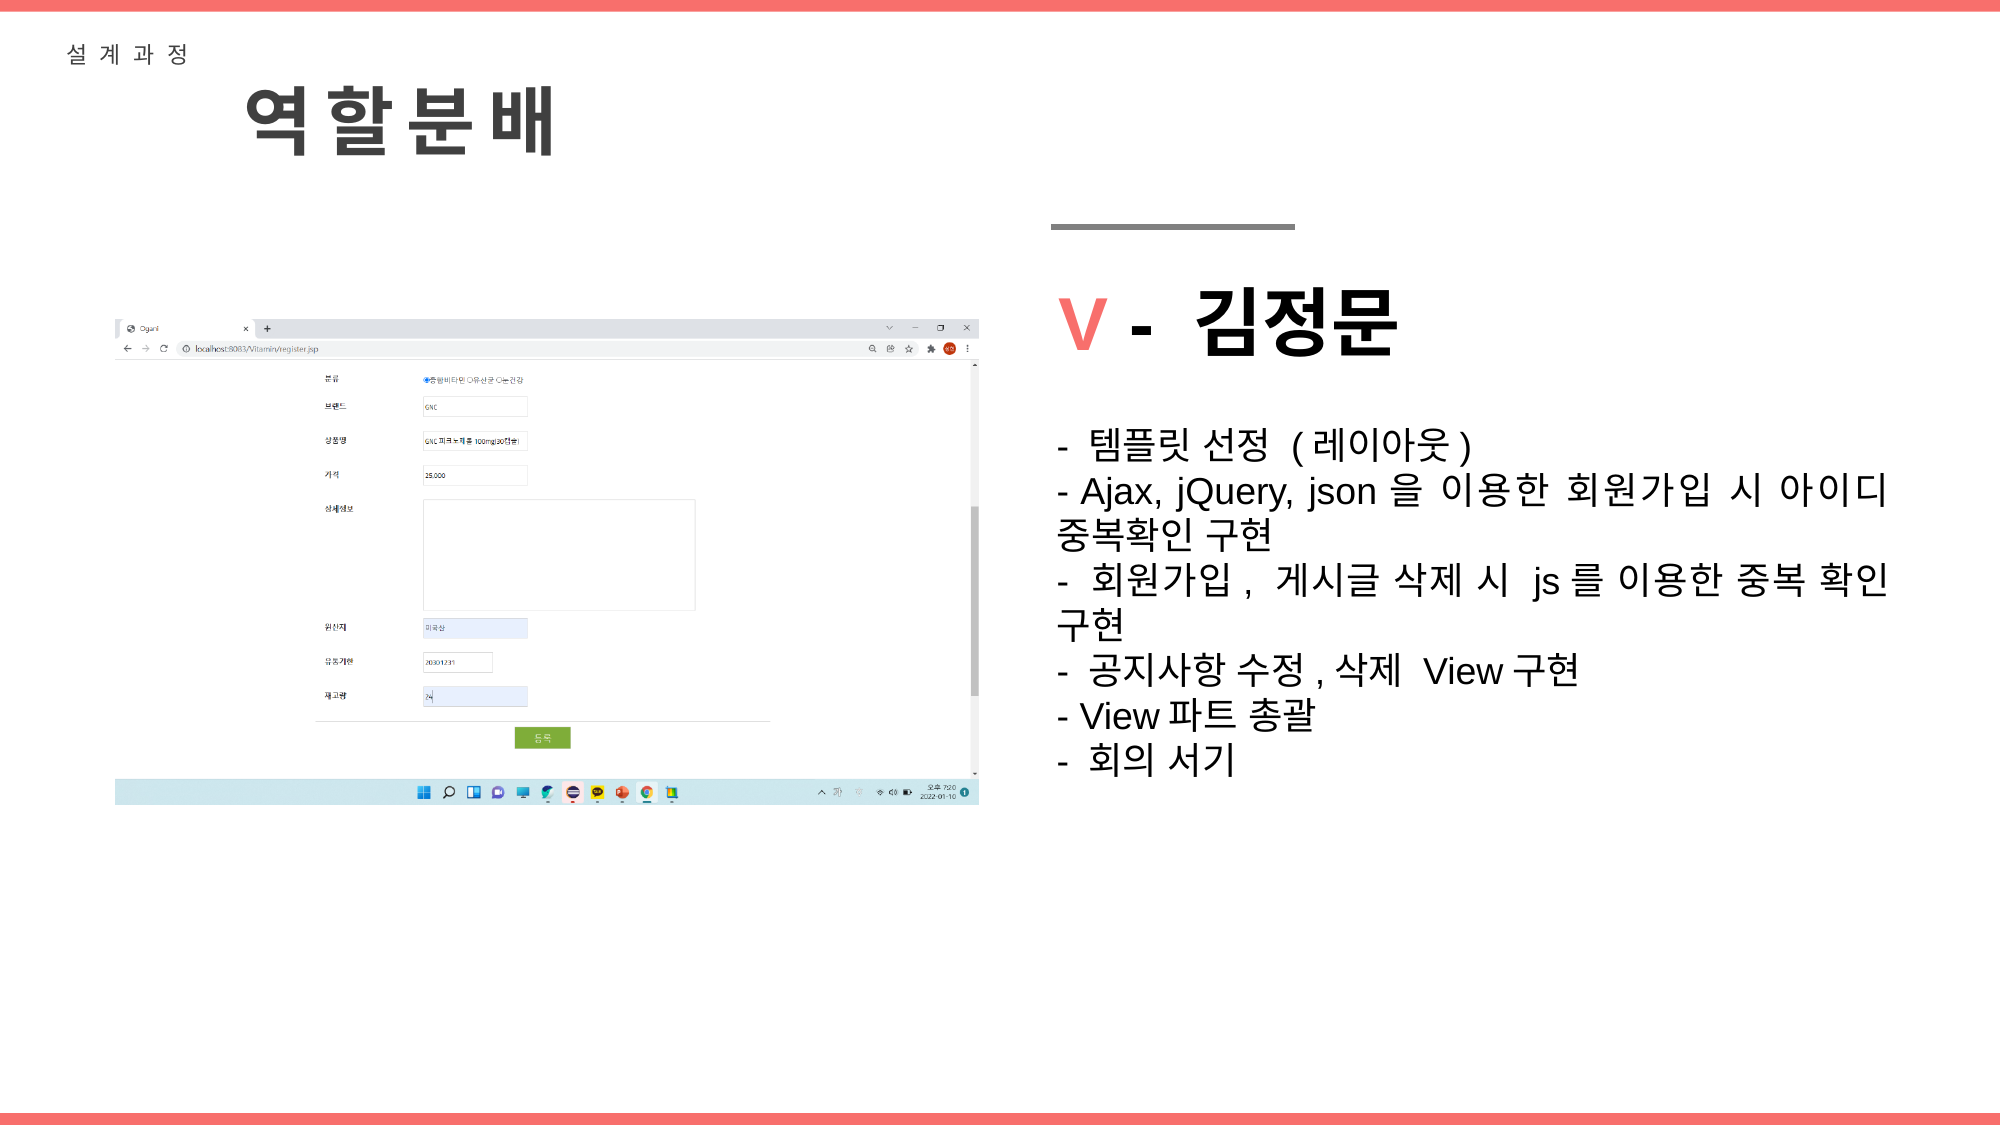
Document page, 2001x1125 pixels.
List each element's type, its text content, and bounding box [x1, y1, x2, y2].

text_box 역할분배 [229, 67, 573, 173]
text_box 설계과정 [28, 33, 204, 76]
text_box V - 김정문 [1043, 267, 1437, 373]
text_box - 템플릿 선정 (레이아웃) - Ajax, jQuery, json을 이용한 회원가입 시 아이디 중복확인 구현 - 회원가입, 게시글 삭제 시 js를 이용한 중복 확인 구현 - 공지사항 수정,삭제 View구현 - View파트 총괄 - 회의 서기 [1041, 415, 1905, 880]
text_box [0, 1112, 2000, 1125]
text_box [0, 0, 2000, 13]
picture [115, 319, 979, 806]
